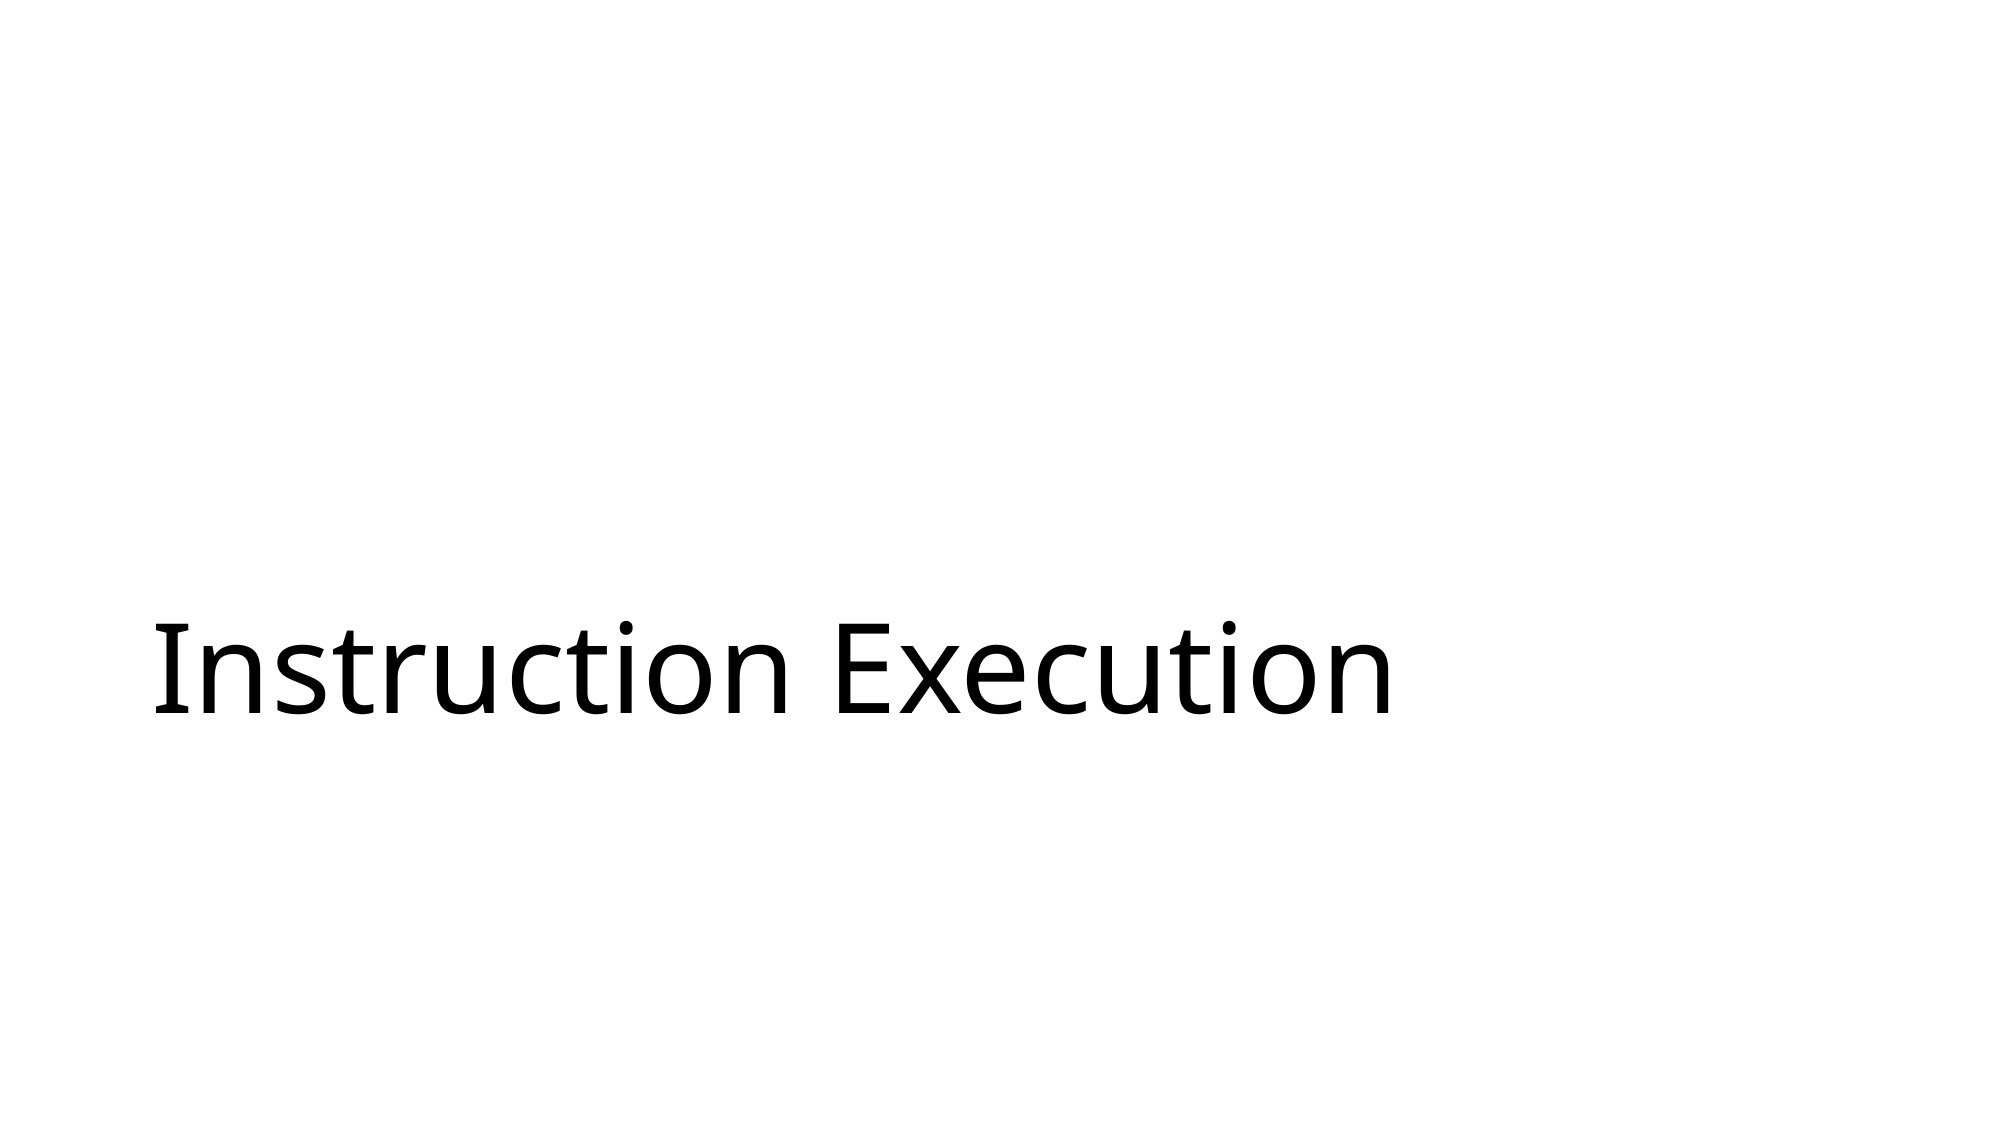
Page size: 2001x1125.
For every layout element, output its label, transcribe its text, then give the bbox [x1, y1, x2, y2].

title Instruction Execution [136, 280, 1862, 749]
